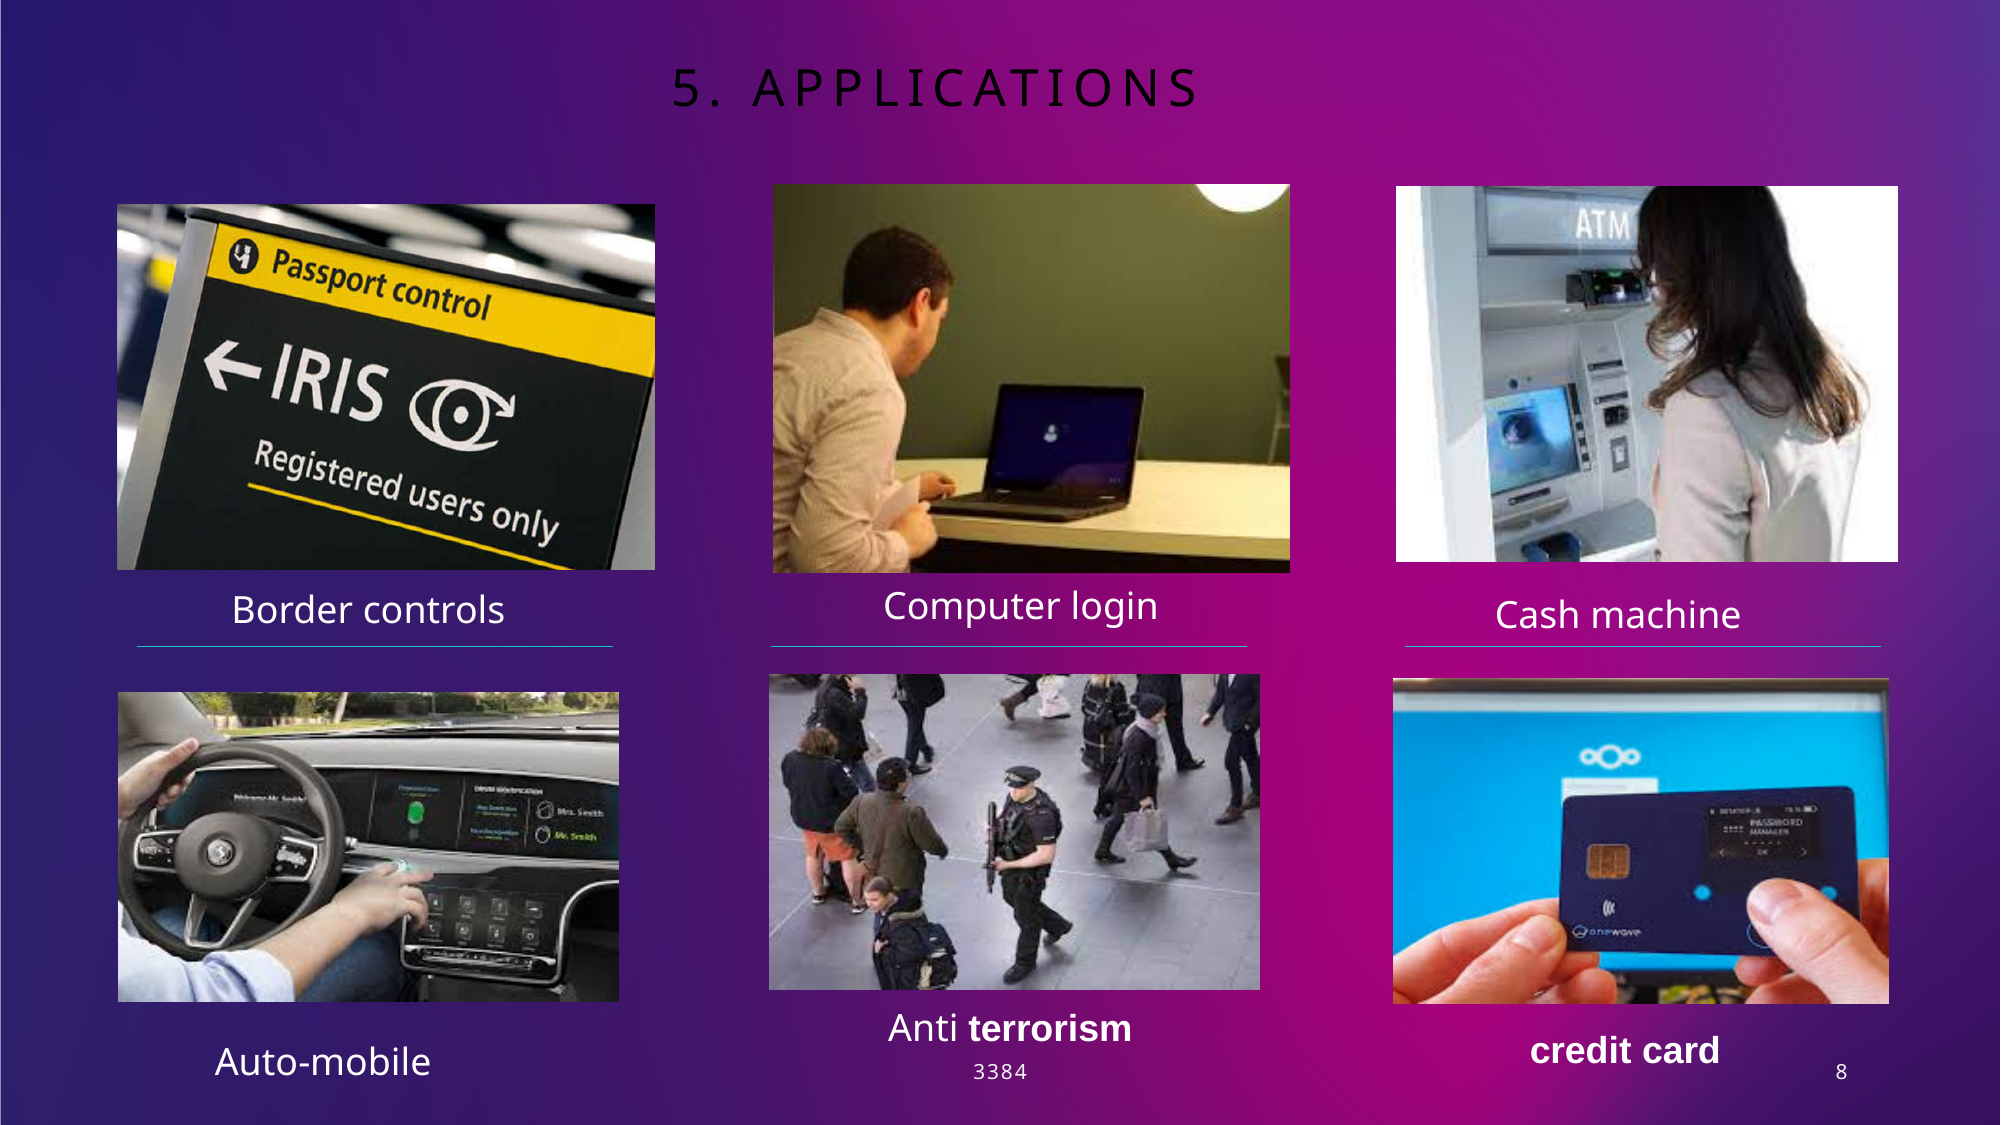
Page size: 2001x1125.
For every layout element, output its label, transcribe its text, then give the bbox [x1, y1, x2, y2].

text_box Auto-mobile [200, 1031, 582, 1091]
text_box Border controls [216, 578, 599, 638]
text_box Computer login [868, 574, 1250, 635]
title 5. applications [656, 47, 1453, 125]
footer 3384 [662, 1042, 1338, 1103]
picture [0, 0, 2000, 1125]
text_box Cash machine [1479, 583, 1862, 643]
text_box Anti terrorism [873, 996, 1255, 1057]
slide_number 8 [1412, 1042, 1863, 1103]
text_box credit card [1515, 1018, 1897, 1078]
